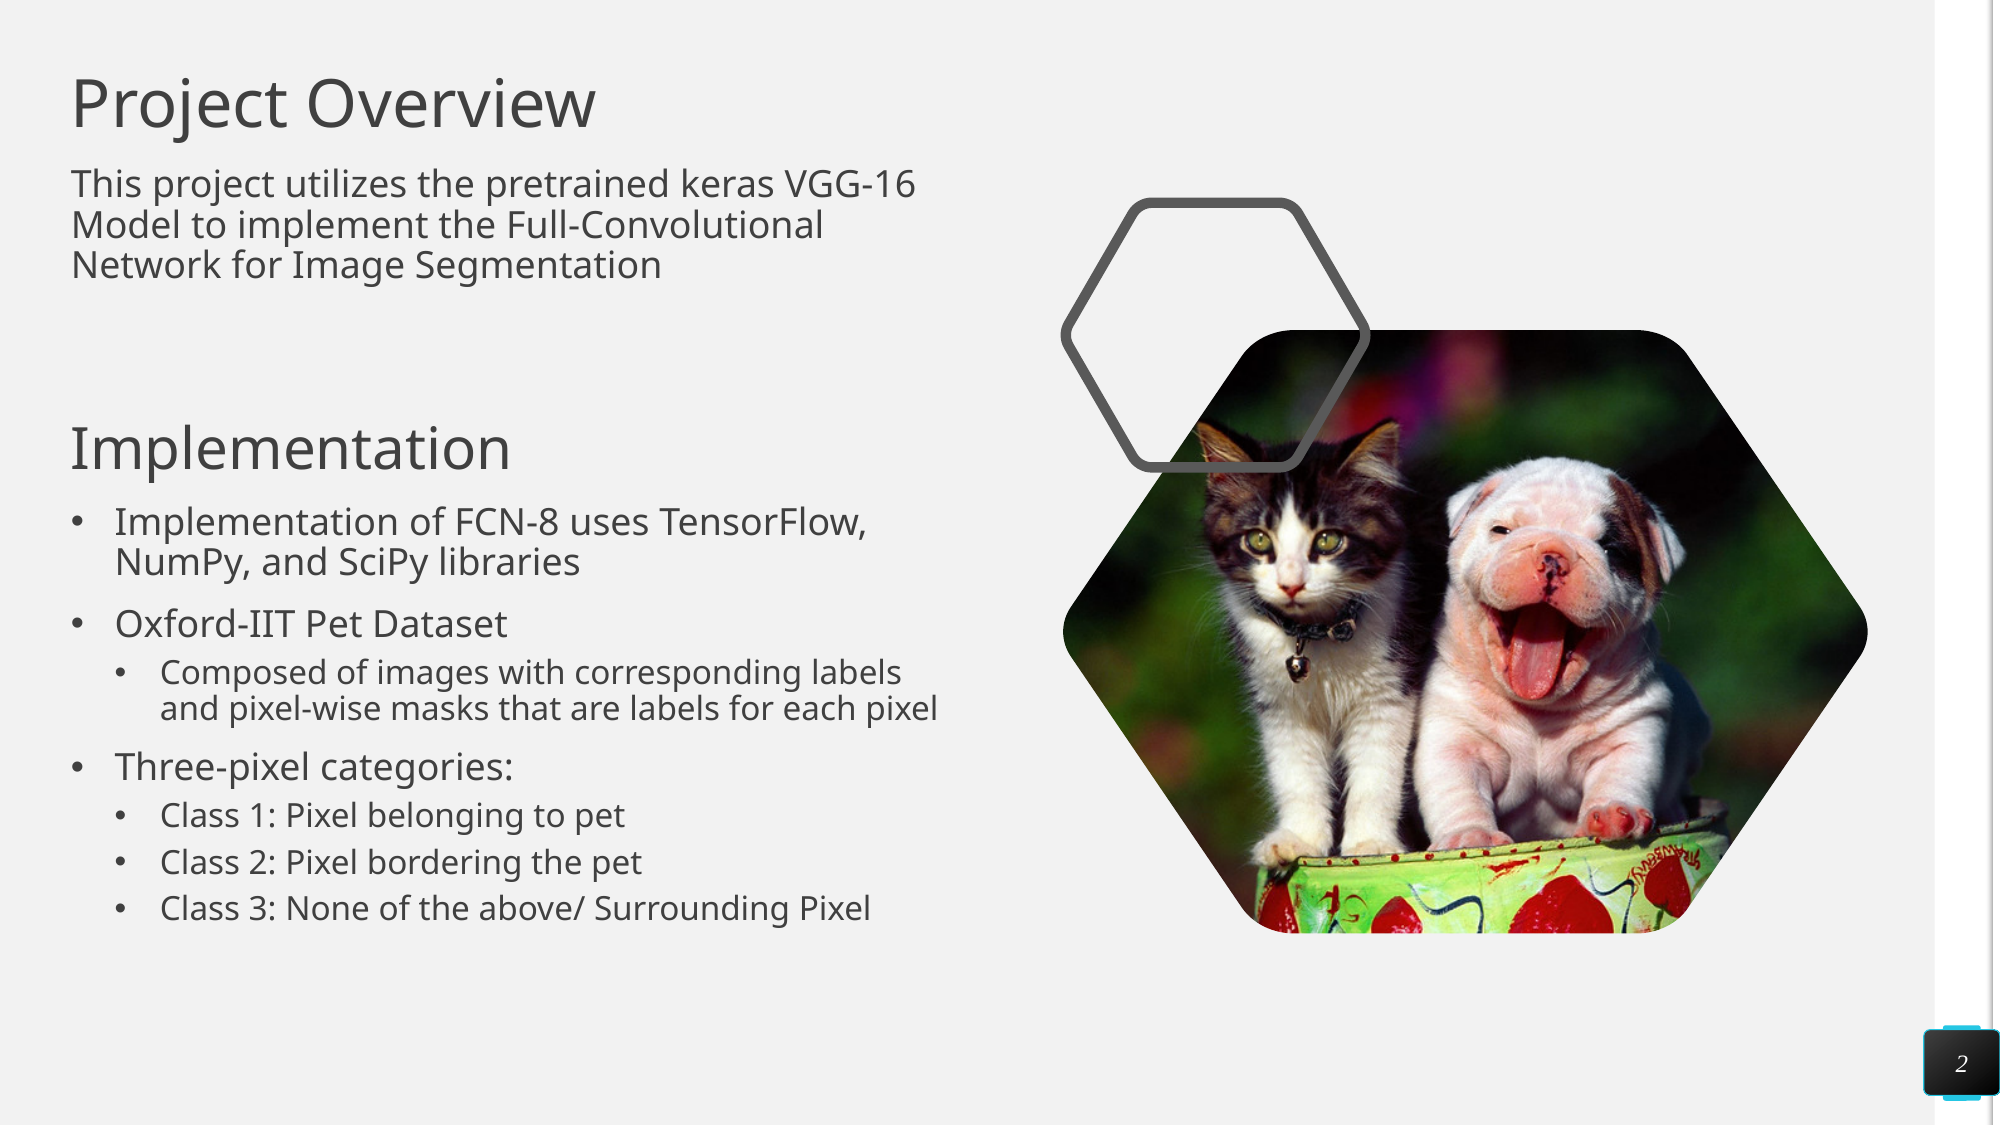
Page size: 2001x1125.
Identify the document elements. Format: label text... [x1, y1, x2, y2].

slide_number 2 [1923, 1029, 2000, 1096]
list Implementation Implementation of FCN-8 uses TensorFlow, NumPy, and SciPy libraries Oxford-IIT Pet Dataset Composed of images with corresponding labels and pixel-wise masks that are labels for each pixel Three-pixel categories: Class 1: Pixel belonging to pet Class 2: Pixel bordering the pet Class 3: None of the above/ Surrounding Pixel [70, 419, 969, 1010]
text_box [1066, 202, 1365, 330]
picture [1063, 330, 1868, 934]
list This project utilizes the pretrained keras VGG-16 Model to implement the Full-Convolutional Network for Image Segmentation [70, 165, 969, 225]
title Project Overview [70, 70, 969, 142]
